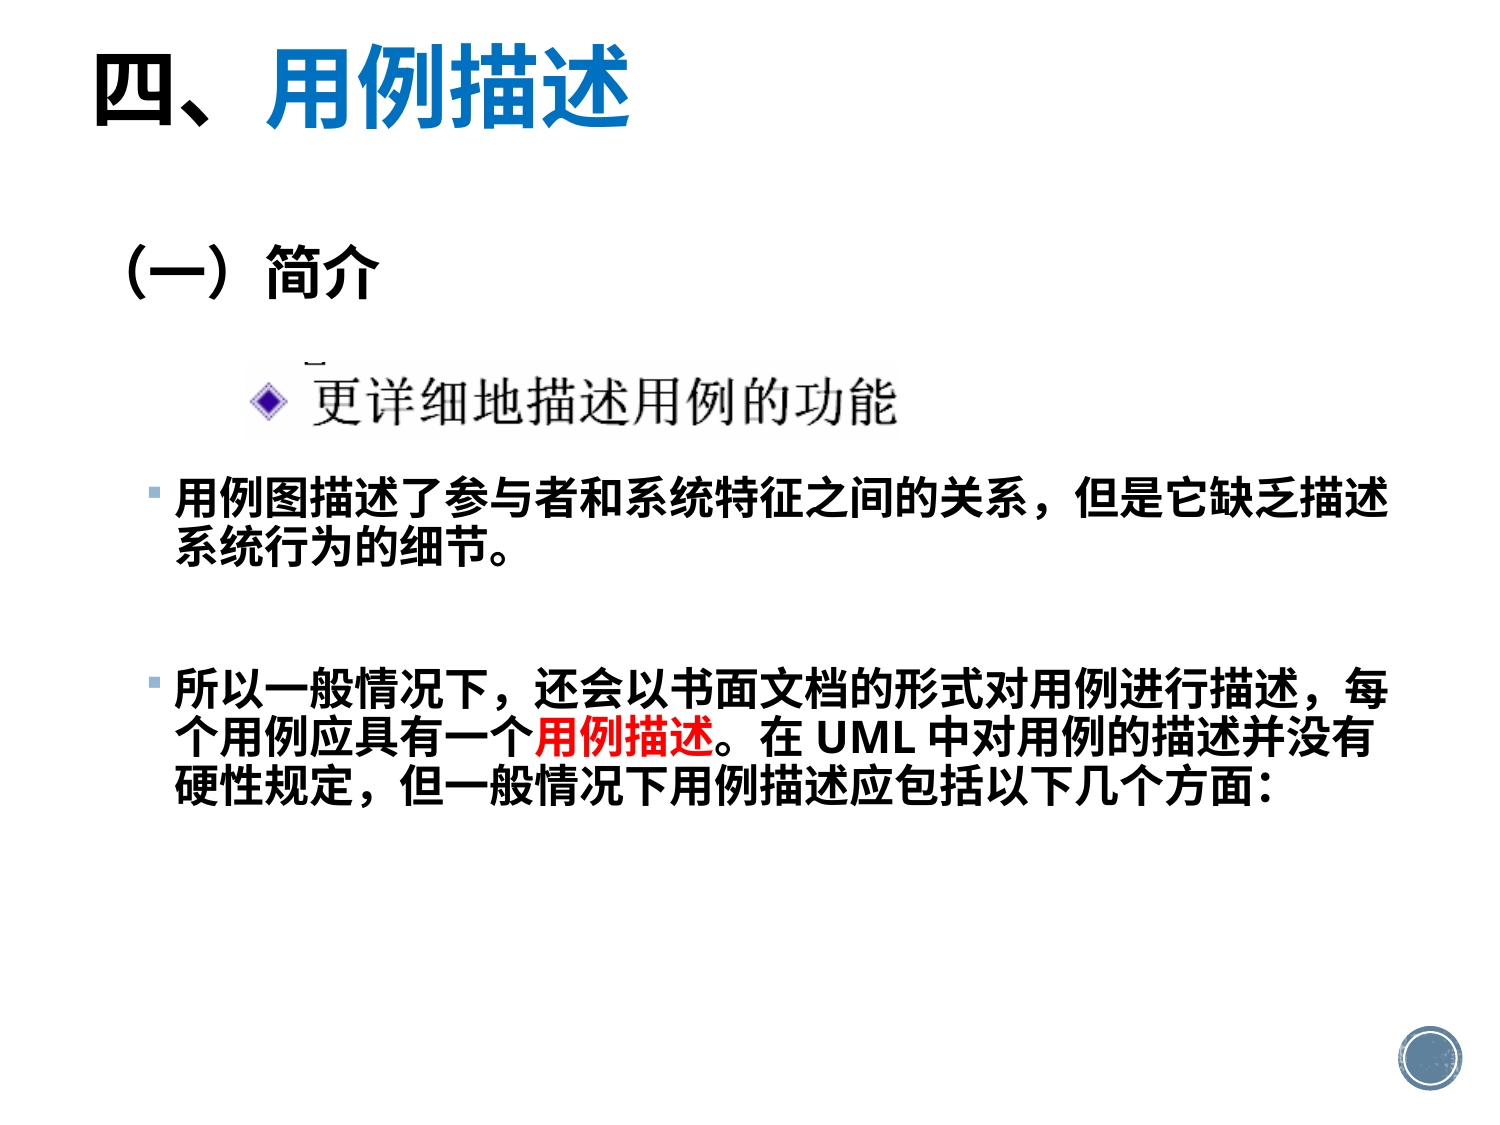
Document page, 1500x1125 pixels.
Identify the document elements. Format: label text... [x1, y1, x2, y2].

text_box （一）简介 [75, 217, 1313, 334]
list 用例图描述了参与者和系统特征之间的关系，但是它缺乏描述系统行为的细节。 所以一般情况下，还会以书面文档的形式对用例进行描述，每个用例应具有一个用例描述。在UML中对用例的描述并没有硬性规定，但一般情况下用例描述应包括以下几个方面： [130, 468, 1406, 827]
picture [244, 362, 900, 440]
text_box 四、用例描述 [74, 33, 1350, 150]
